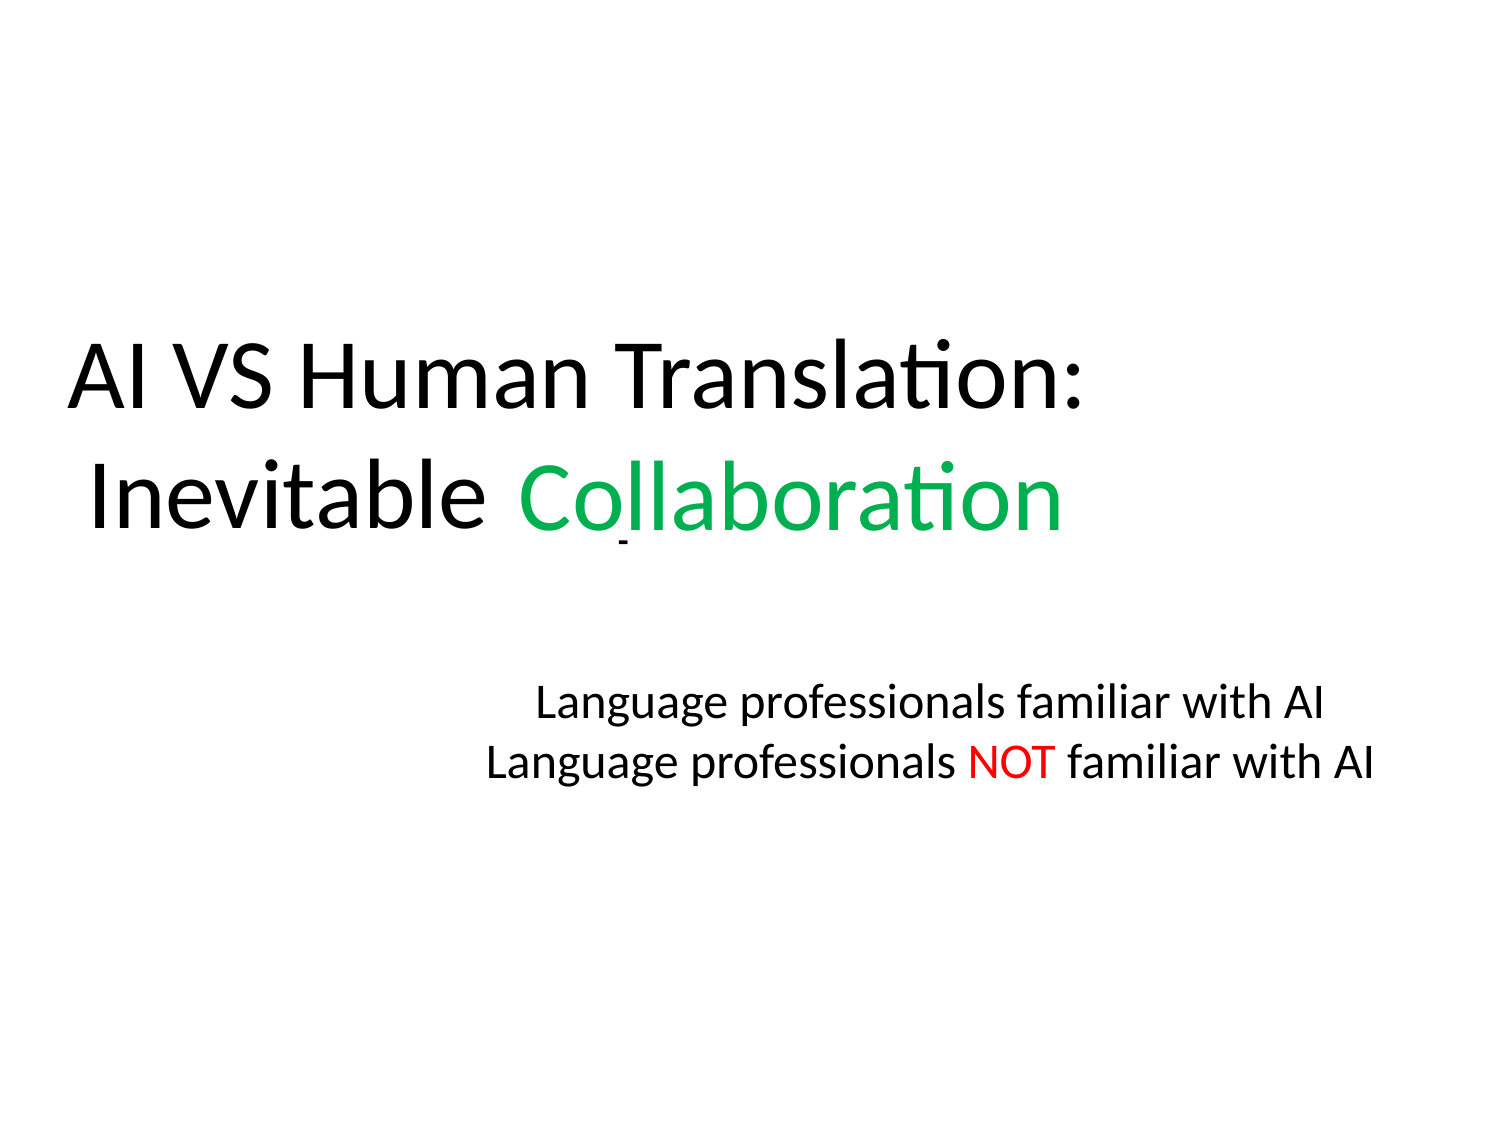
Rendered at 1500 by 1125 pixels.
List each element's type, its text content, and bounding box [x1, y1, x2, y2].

text_box Language professionals familiar with AI Language professionals NOT familiar with AI [405, 661, 1456, 797]
text_box AI VS Human Translation: Inevitable Replacement? [12, 301, 1165, 556]
text_box Collaboration [486, 440, 1098, 541]
